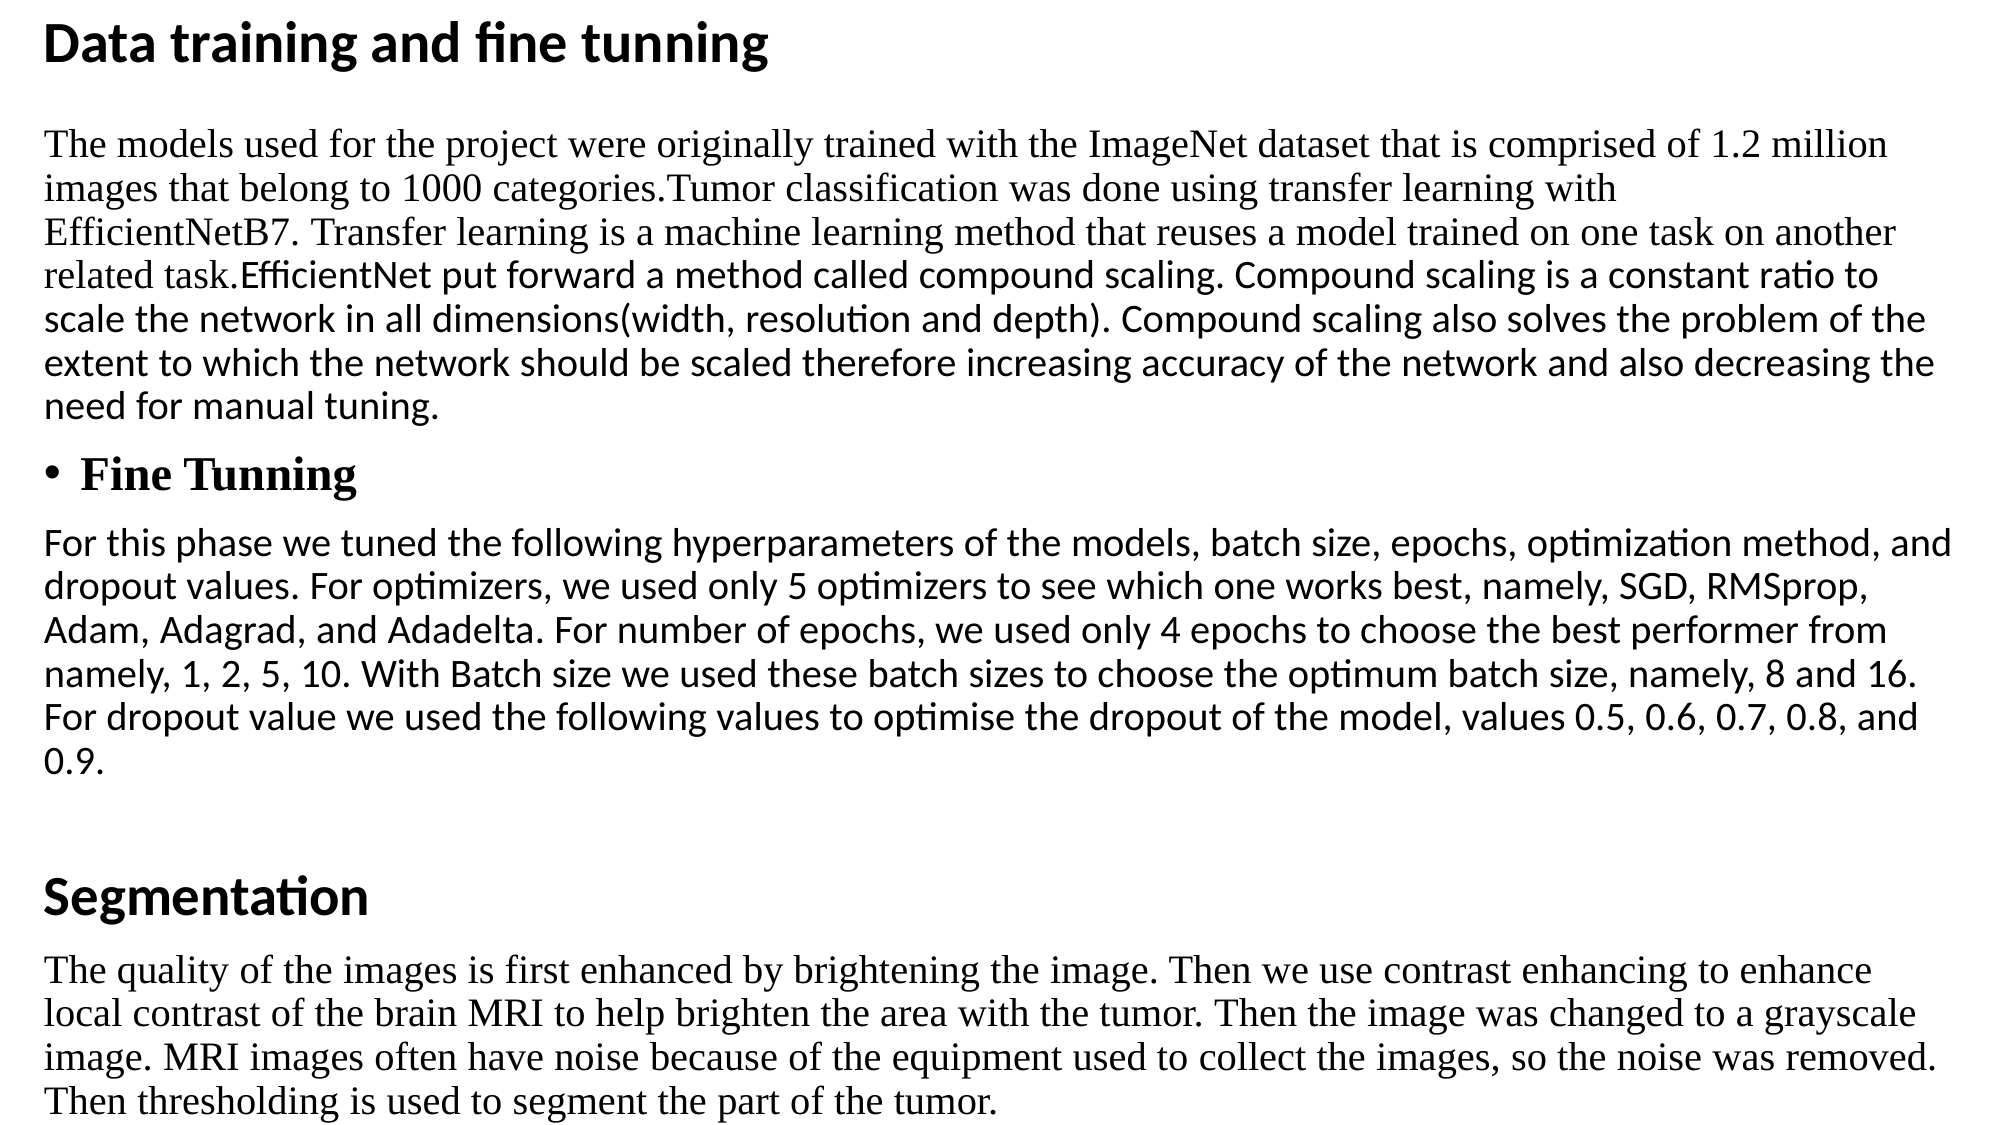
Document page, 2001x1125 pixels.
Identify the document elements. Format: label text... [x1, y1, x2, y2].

title Data training and fine tunning [28, 15, 1754, 115]
list The models used for the project were originally trained with the ImageNet dataset that is comprised of 1.2 million images that belong to 1000 categories.Tumor classification was done using transfer learning with EfficientNetB7. Transfer learning is a machine learning method that reuses a model trained on one task on another related task.EfficientNet put forward a method called compound scaling. Compound scaling is a constant ratio to scale the network in all dimensions(width, resolution and depth). Compound scaling also solves the problem of the extent to which the network should be scaled therefore increasing accuracy of the network and also decreasing the need for manual tuning. Fine Tunning For this phase we tuned the following hyperparameters of the models, batch size, epochs, optimization method, and dropout values. For optimizers, we used only 5 optimizers to see which one works best, namely, SGD, RMSprop, Adam, Adagrad, and Adadelta. For number of epochs, we used only 4 epochs to choose the best performer from namely, 1, 2, 5, 10. With Batch size we used these batch sizes to choose the optimum batch size, namely, 8 and 16. For dropout value we used the following values to optimise the dropout of the model, values 0.5, 0.6, 0.7, 0.8, and 0.9. Segmentation The quality of the images is first enhanced by brightening the image. Then we use contrast enhancing to enhance local contrast of the brain MRI to help brighten the area with the tumor. Then the image was changed to a grayscale image. MRI images often have noise because of the equipment used to collect the images, so the noise was removed. Then thresholding is used to segment the part of the tumor. [28, 115, 1971, 1125]
